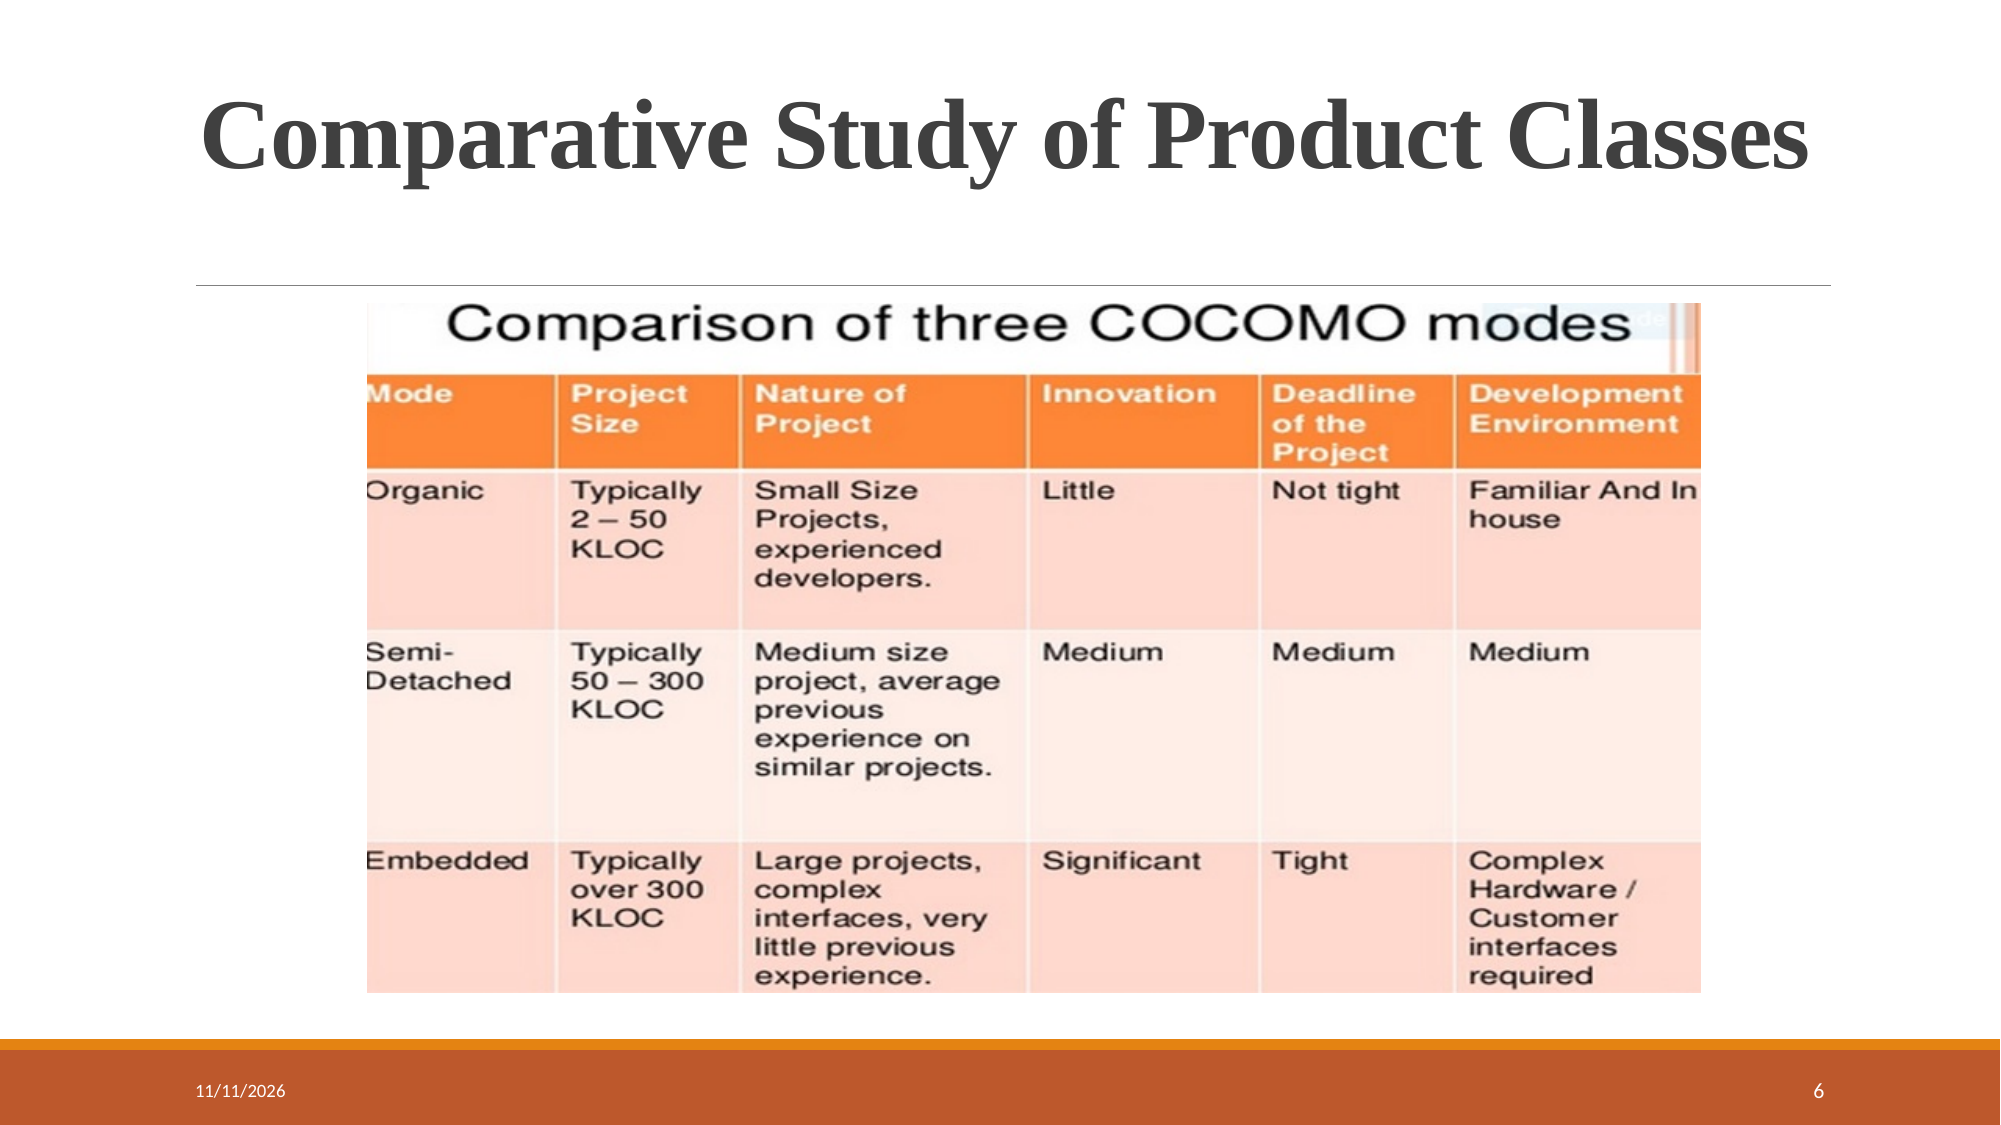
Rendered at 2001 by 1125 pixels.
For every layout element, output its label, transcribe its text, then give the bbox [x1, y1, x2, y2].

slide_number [180, 1059, 586, 1120]
slide_number 6 [1624, 1059, 1840, 1120]
title Comparative Study of Product Classes [180, 47, 1830, 197]
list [367, 303, 1701, 994]
